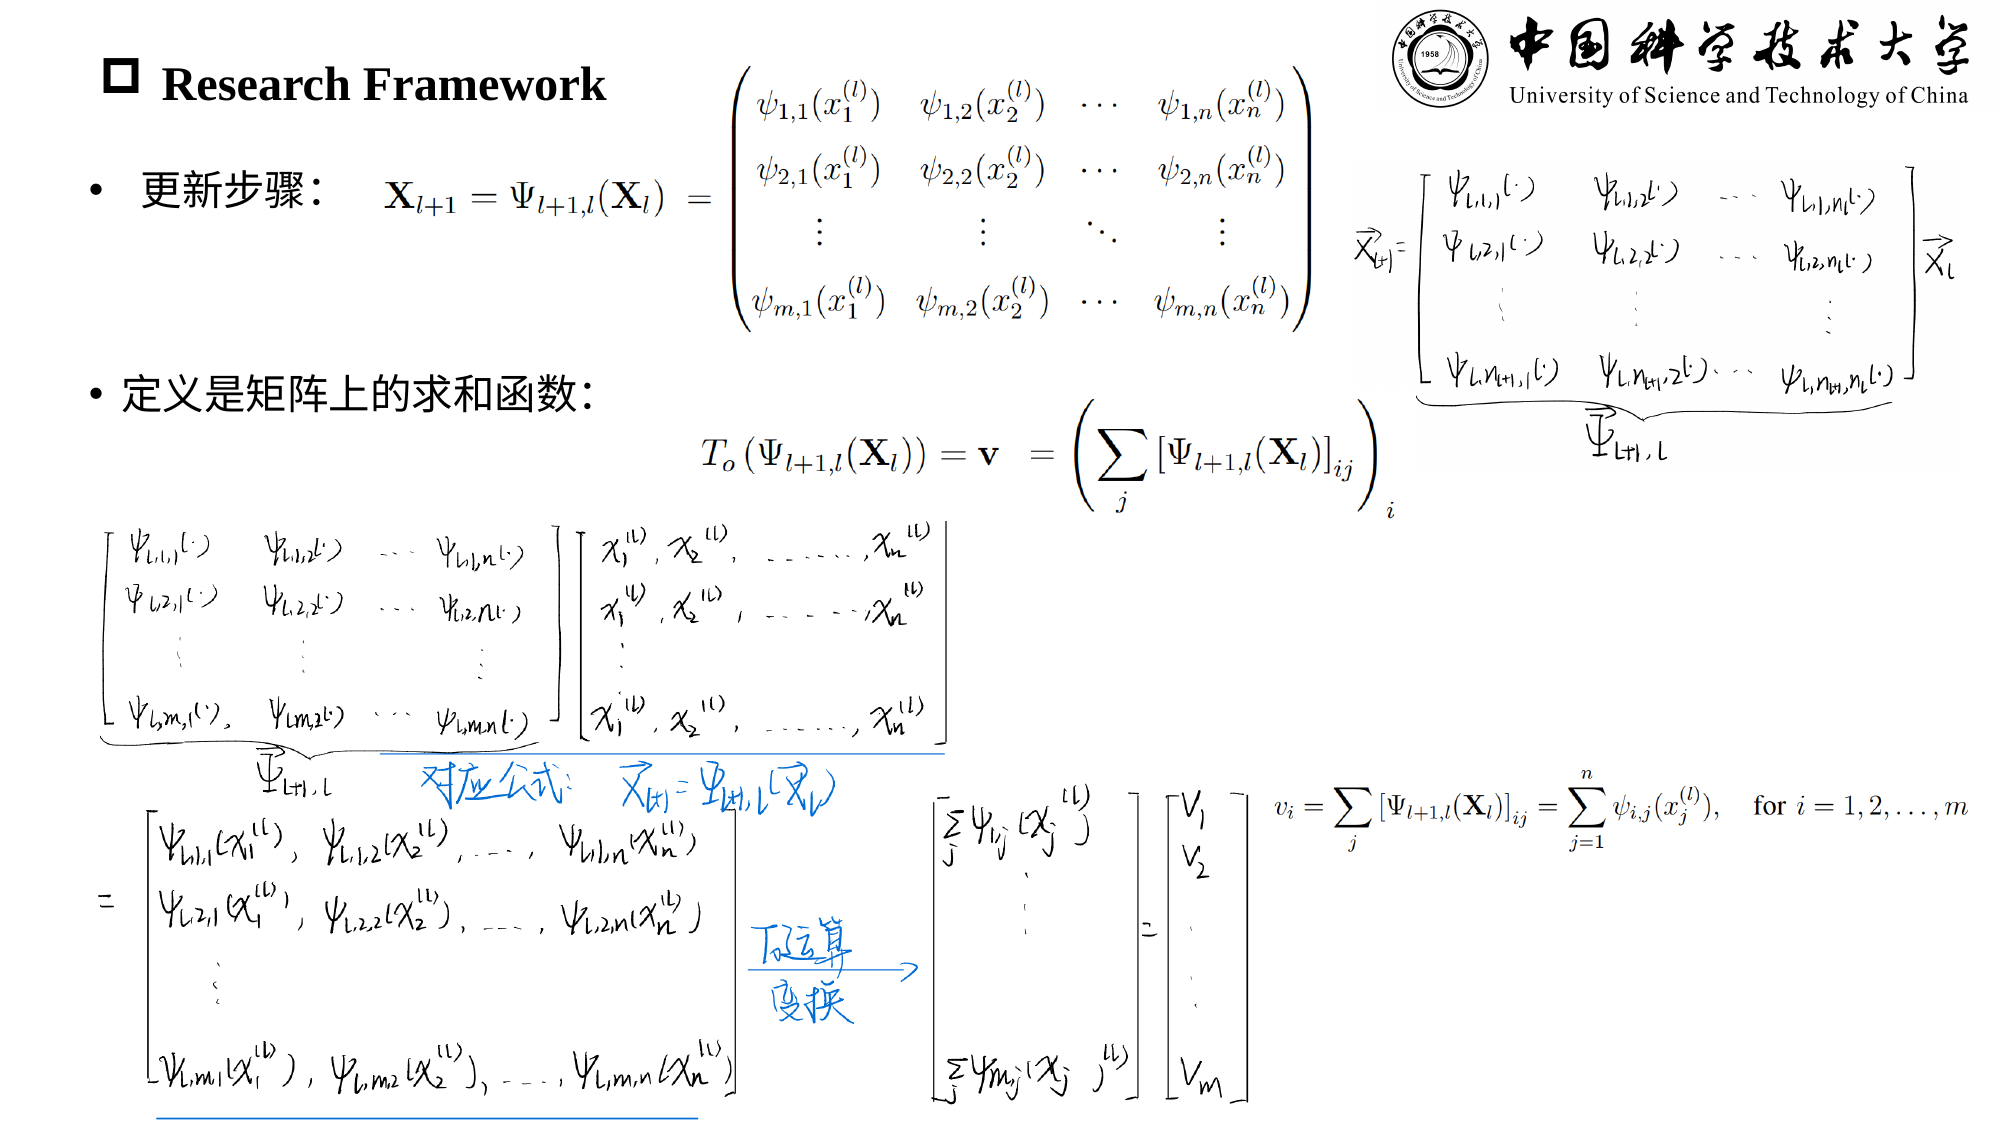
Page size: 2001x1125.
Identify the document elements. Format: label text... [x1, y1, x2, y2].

title Research Framework [84, 32, 1517, 137]
picture [367, 49, 1324, 343]
picture [92, 160, 1960, 1125]
picture [1272, 767, 1983, 858]
picture [1374, 0, 2000, 113]
